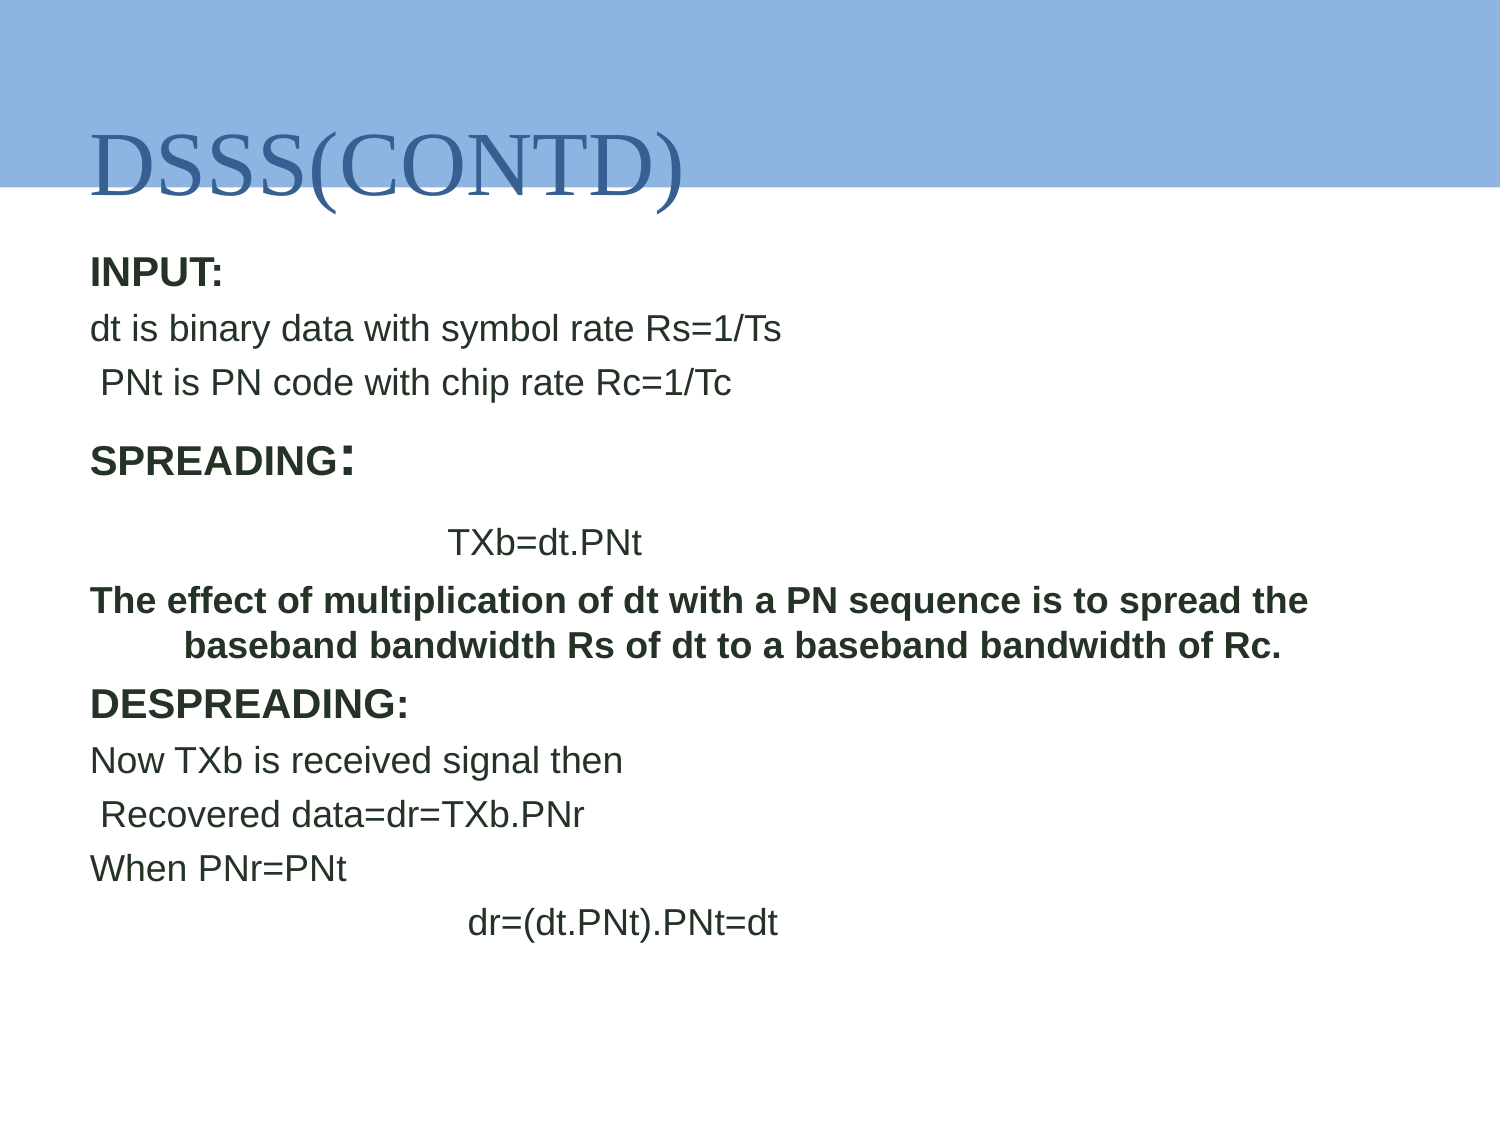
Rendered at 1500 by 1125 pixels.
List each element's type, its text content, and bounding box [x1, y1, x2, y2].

title DSSS(CONTD) [87, 101, 725, 232]
text_box INPUT: dt is binary data with symbol rate Rs=1/Ts PNt is PN code with chip rate Rc=1/Tc SPREADING: TXb=dt.PNt The effect of multiplication of dt with a PN sequence is to spread the baseband bandwidth Rs of dt to a baseband bandwidth of Rc. DESPREADING: Now TXb is received signal then Recovered data=dr=TXb.PNr When PNr=PNt dr=(dt.PNt).PNt=dt [87, 232, 1312, 944]
